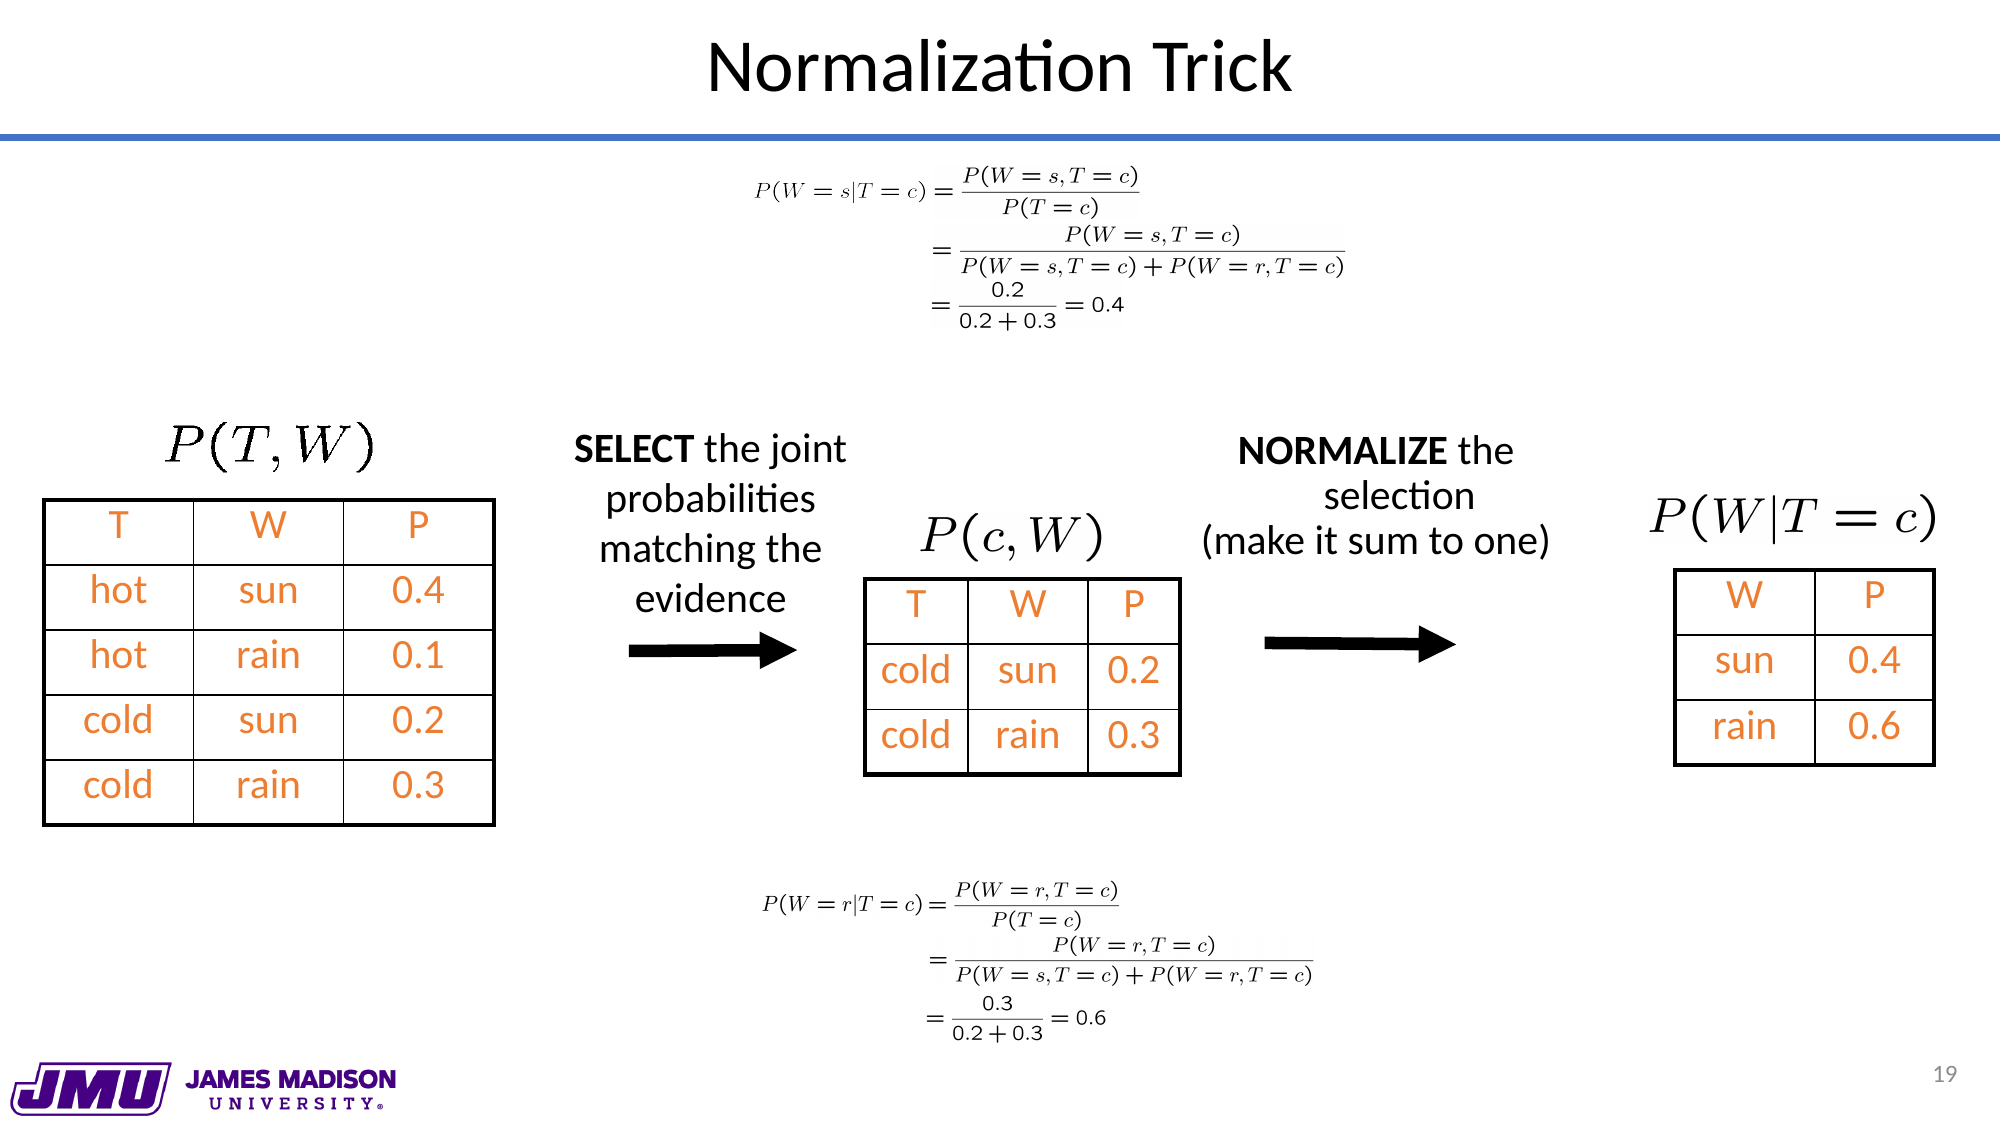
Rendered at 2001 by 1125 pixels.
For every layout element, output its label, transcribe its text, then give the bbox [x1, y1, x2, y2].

table_header W [194, 502, 343, 564]
picture [164, 420, 373, 473]
table_cell 0.4 [1816, 636, 1932, 699]
table_cell rain [194, 631, 343, 694]
table_cell 0.6 [1816, 701, 1932, 763]
table_cell 0.2 [344, 696, 492, 759]
table_header W [969, 581, 1087, 643]
table_cell cold [867, 645, 967, 709]
table_cell 0.4 [344, 566, 492, 629]
table_cell rain [194, 761, 343, 823]
table_cell cold [46, 761, 193, 823]
table_cell rain [969, 710, 1087, 772]
table_cell hot [46, 566, 193, 629]
table_header W [1677, 572, 1814, 634]
table_cell cold [867, 710, 967, 772]
text_box [628, 643, 798, 657]
table_cell 0.2 [1089, 645, 1178, 709]
table_header T [867, 581, 967, 643]
slide_number 19 [1870, 1042, 1973, 1103]
text_box SELECT the joint probabilities matching the evidence [530, 413, 891, 692]
table_header P [1089, 581, 1178, 643]
table_header P [1816, 572, 1932, 634]
title Normalization Trick [0, 0, 2000, 134]
table_cell rain [1677, 701, 1814, 763]
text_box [754, 165, 1346, 331]
picture [919, 512, 1103, 562]
table_cell cold [46, 696, 193, 759]
table_cell 0.3 [344, 761, 492, 823]
table_cell 0.1 [344, 631, 492, 694]
table_cell 0.3 [1089, 710, 1178, 772]
picture [0, 1042, 410, 1125]
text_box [762, 880, 1314, 1043]
table_cell sun [194, 696, 343, 759]
picture [1648, 494, 1936, 546]
table_cell hot [46, 631, 193, 694]
table_header P [344, 502, 492, 564]
table_header T [46, 502, 193, 564]
text_box [1264, 638, 1457, 651]
text_box NORMALIZE the selection (make it sum to one) [1103, 421, 1574, 635]
table_cell sun [1677, 636, 1814, 699]
table_cell sun [969, 645, 1087, 709]
table_cell sun [194, 566, 343, 629]
